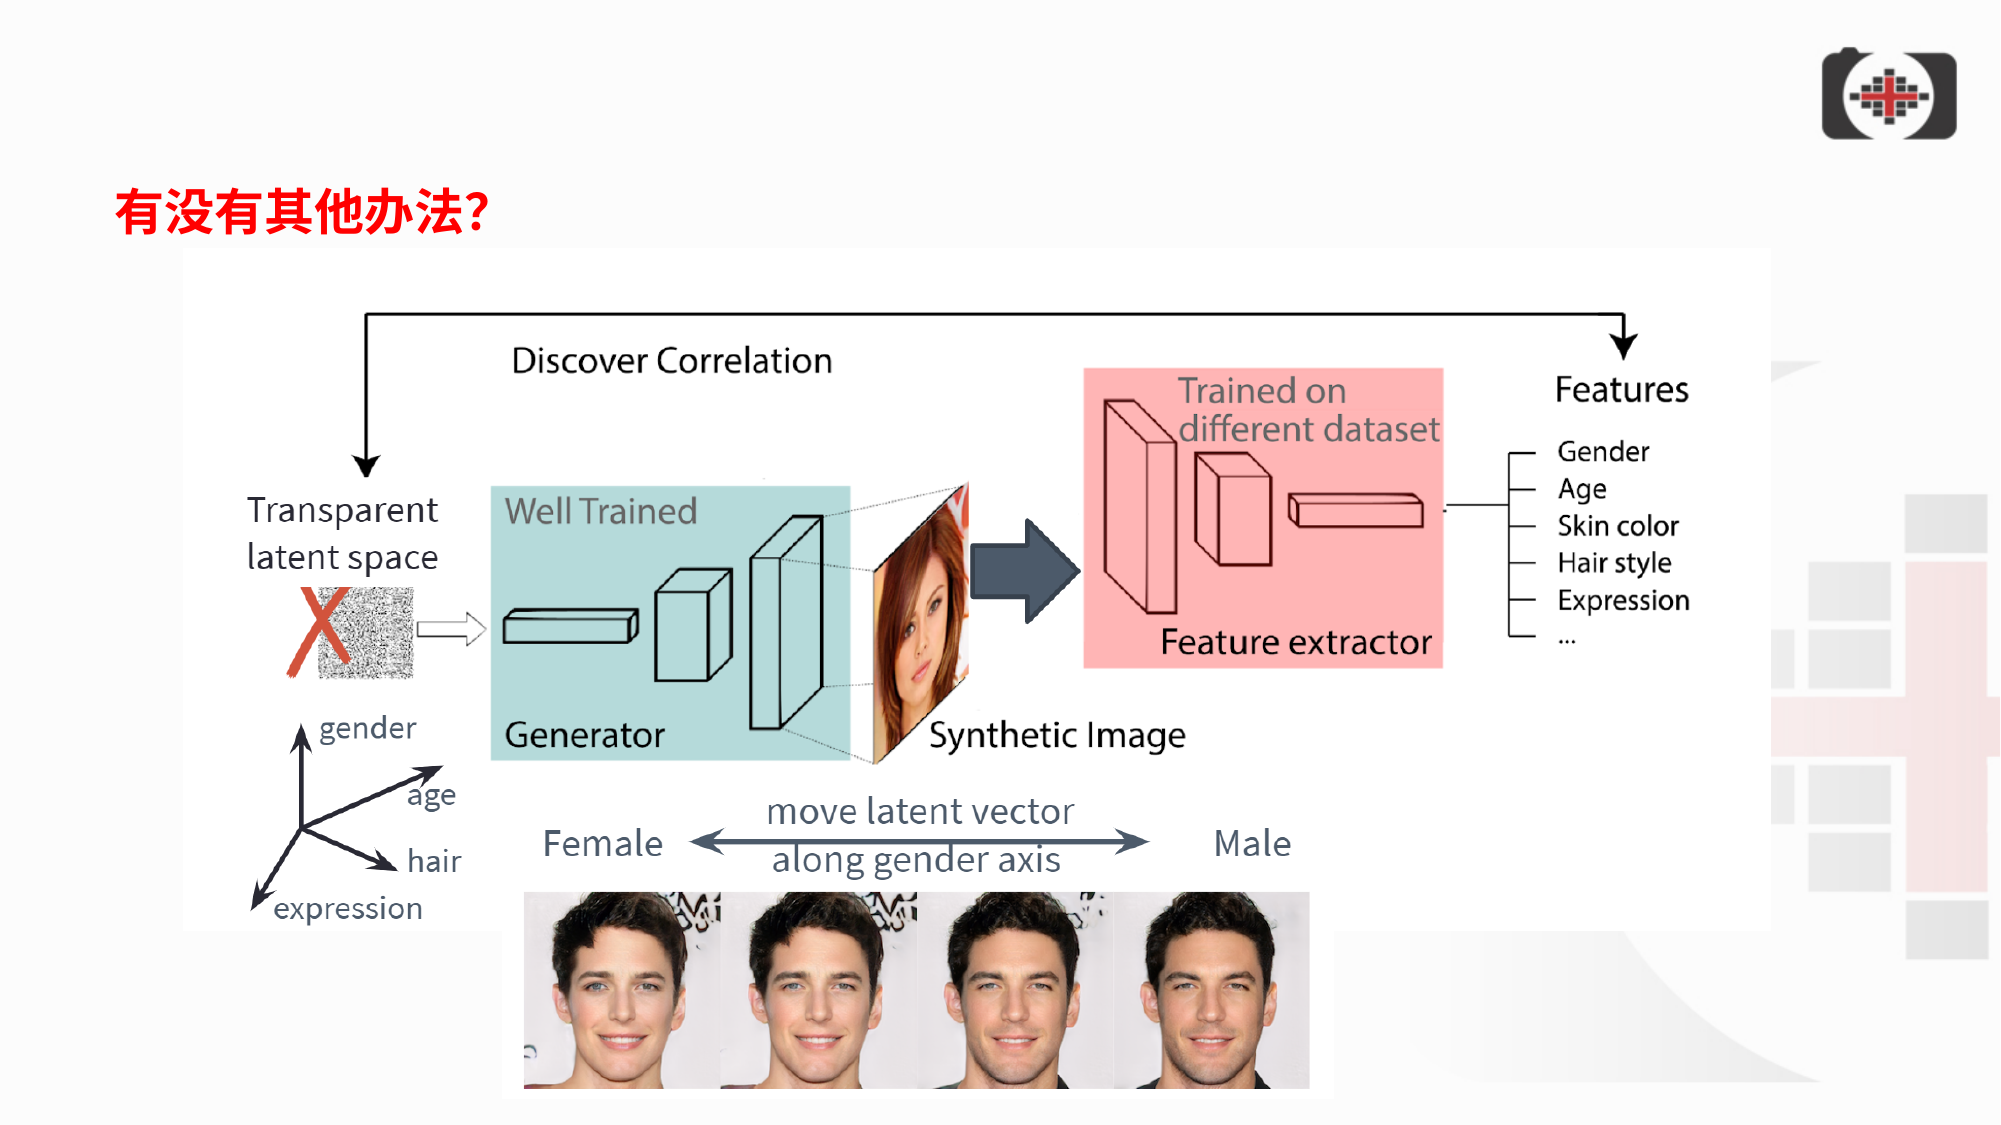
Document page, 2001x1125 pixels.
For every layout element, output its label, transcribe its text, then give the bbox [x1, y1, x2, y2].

text_box 有没有其他办法？ [99, 172, 645, 248]
picture [0, 0, 2001, 1125]
